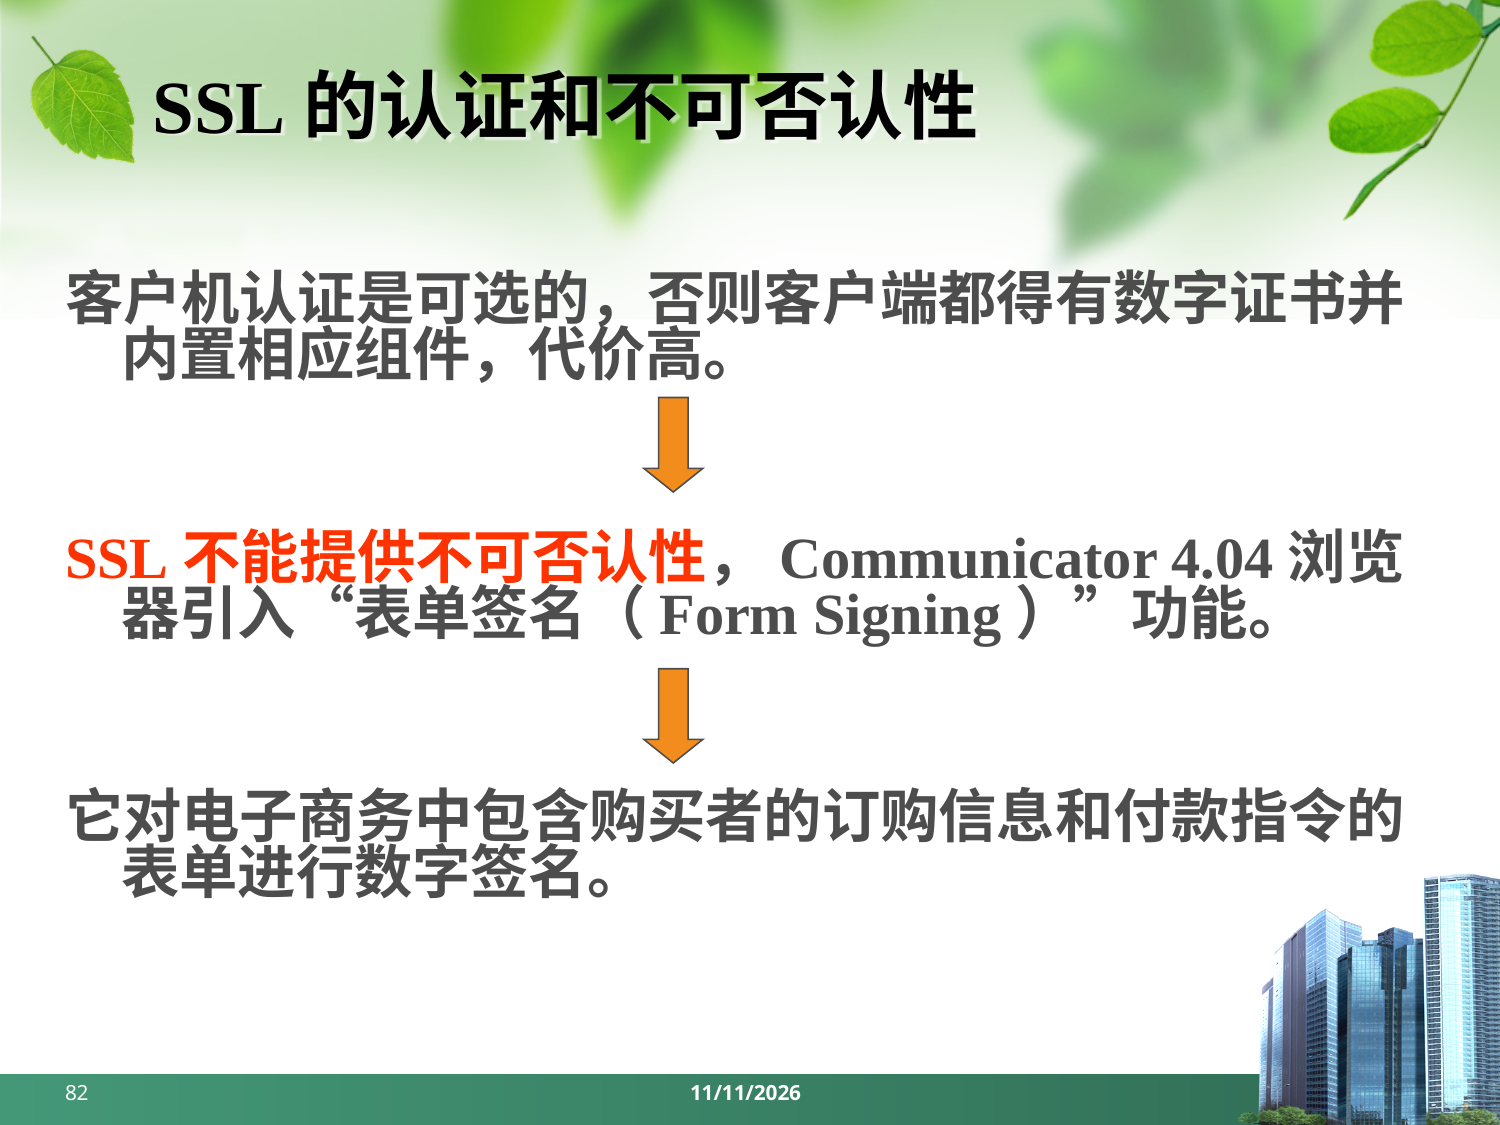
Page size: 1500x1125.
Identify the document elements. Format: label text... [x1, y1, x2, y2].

picture [0, 0, 1500, 319]
text_box [643, 397, 703, 493]
slide_number 82 [50, 1072, 138, 1113]
title SSL的认证和不可否认性 [137, 57, 1325, 150]
text_box [643, 668, 703, 763]
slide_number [675, 1072, 1025, 1113]
list 客户机认证是可选的，否则客户端都得有数字证书并内置相应组件，代价高。 SSL不能提供不可否认性，Communicator 4.04浏览器引入“表单签名（Form Signing）”功能。 它对电子商务中包含购买者的订购信息和付款指令的表单进行数字签名。 [50, 267, 1425, 1008]
